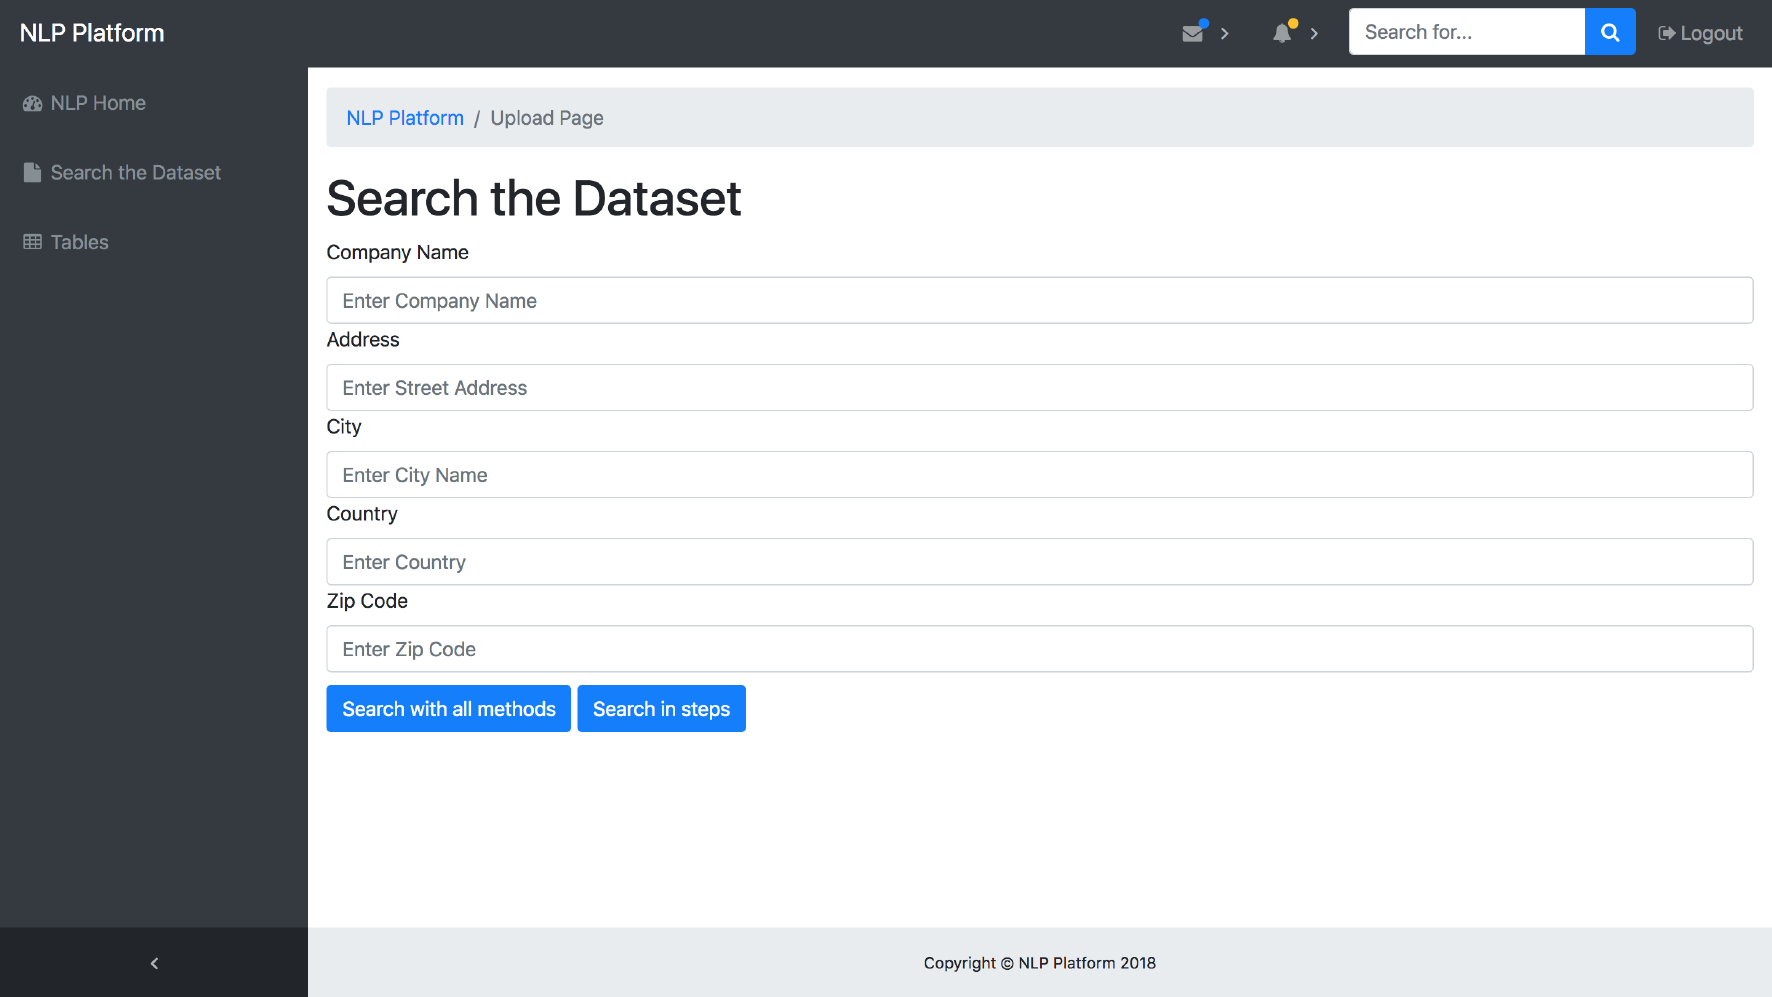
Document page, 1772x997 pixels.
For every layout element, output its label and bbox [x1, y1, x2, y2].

list [0, 0, 1772, 997]
